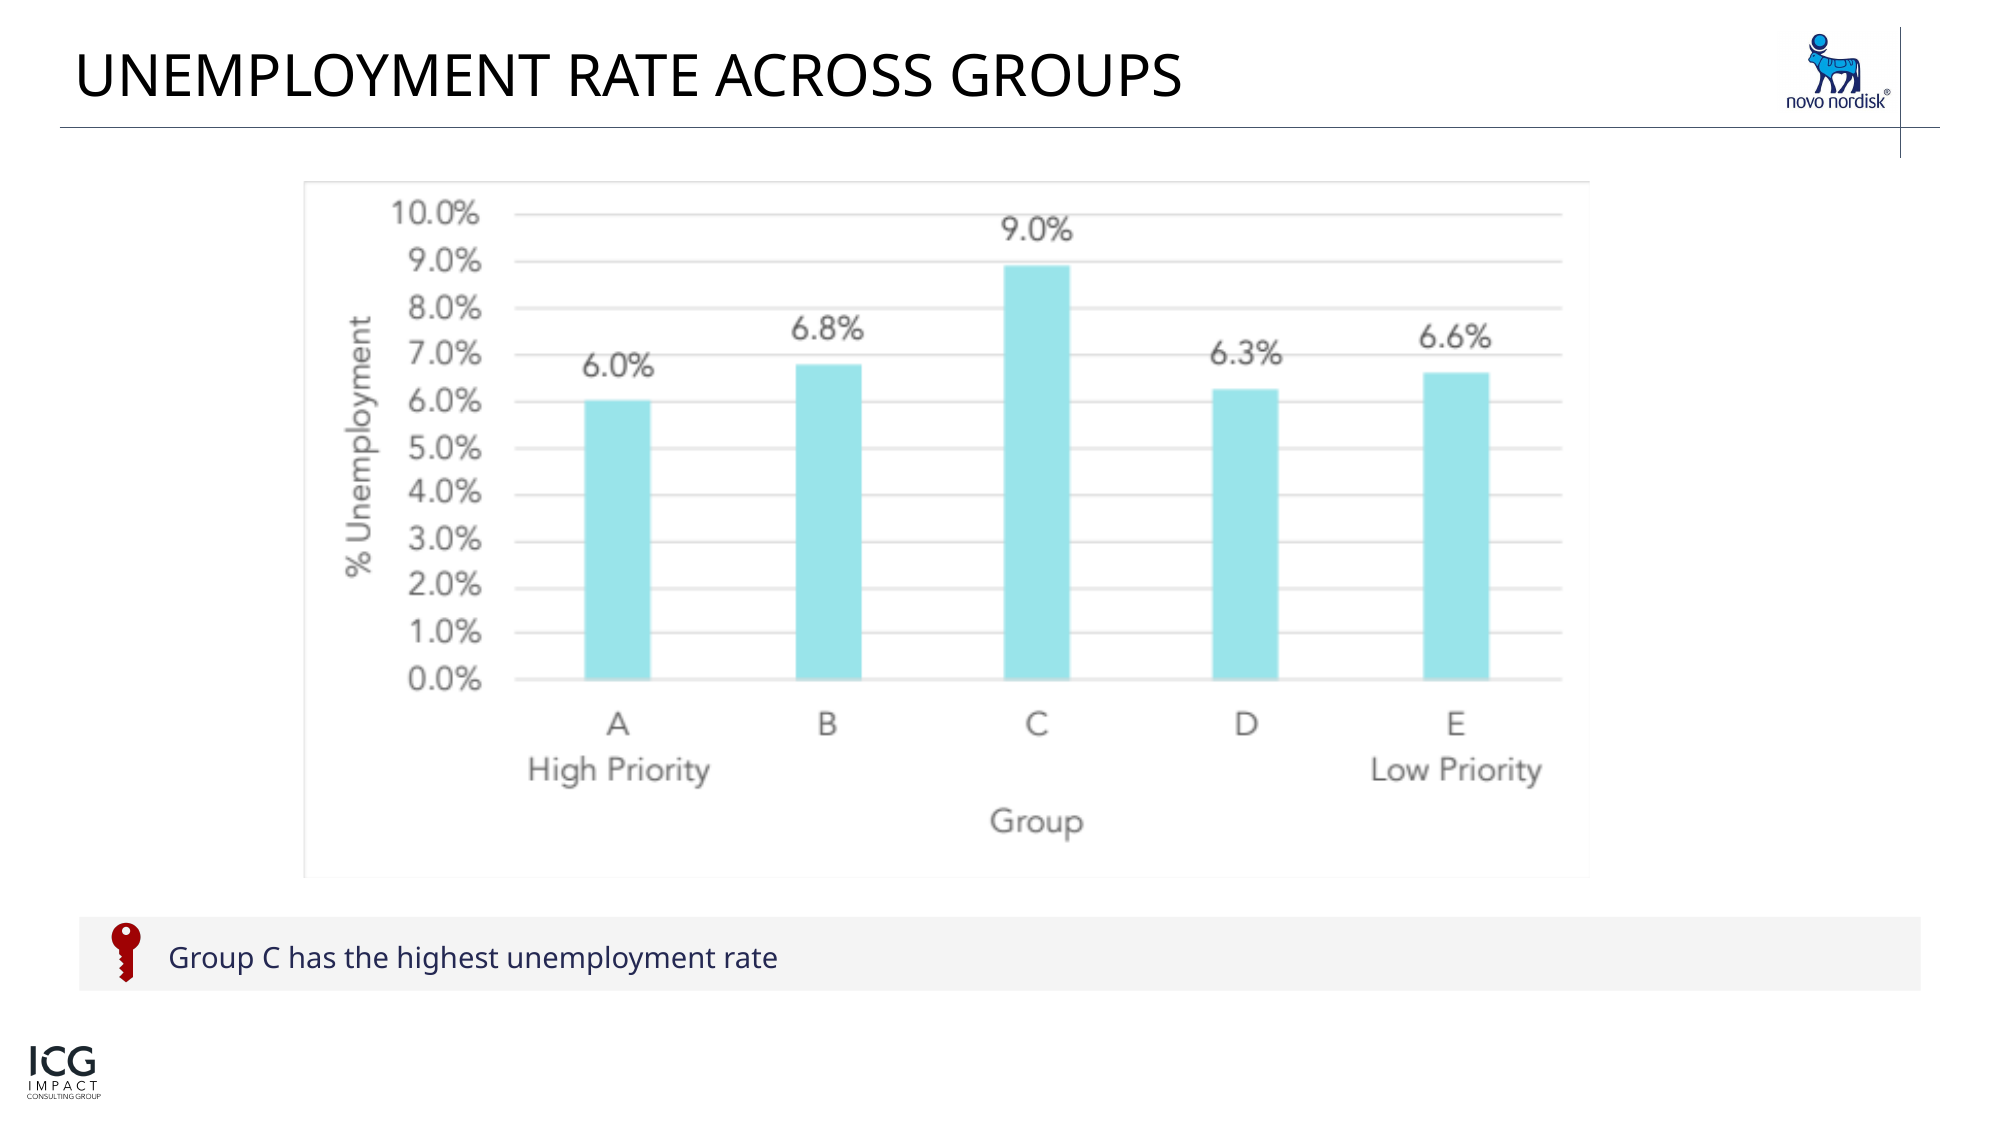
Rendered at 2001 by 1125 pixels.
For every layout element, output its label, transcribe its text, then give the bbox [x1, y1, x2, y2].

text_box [79, 916, 1921, 991]
picture [1777, 31, 1899, 113]
picture [7, 1045, 118, 1105]
picture [303, 181, 1590, 878]
list UNEMPLOYMENT RATE ACROSS GROUPS [59, 26, 1901, 128]
